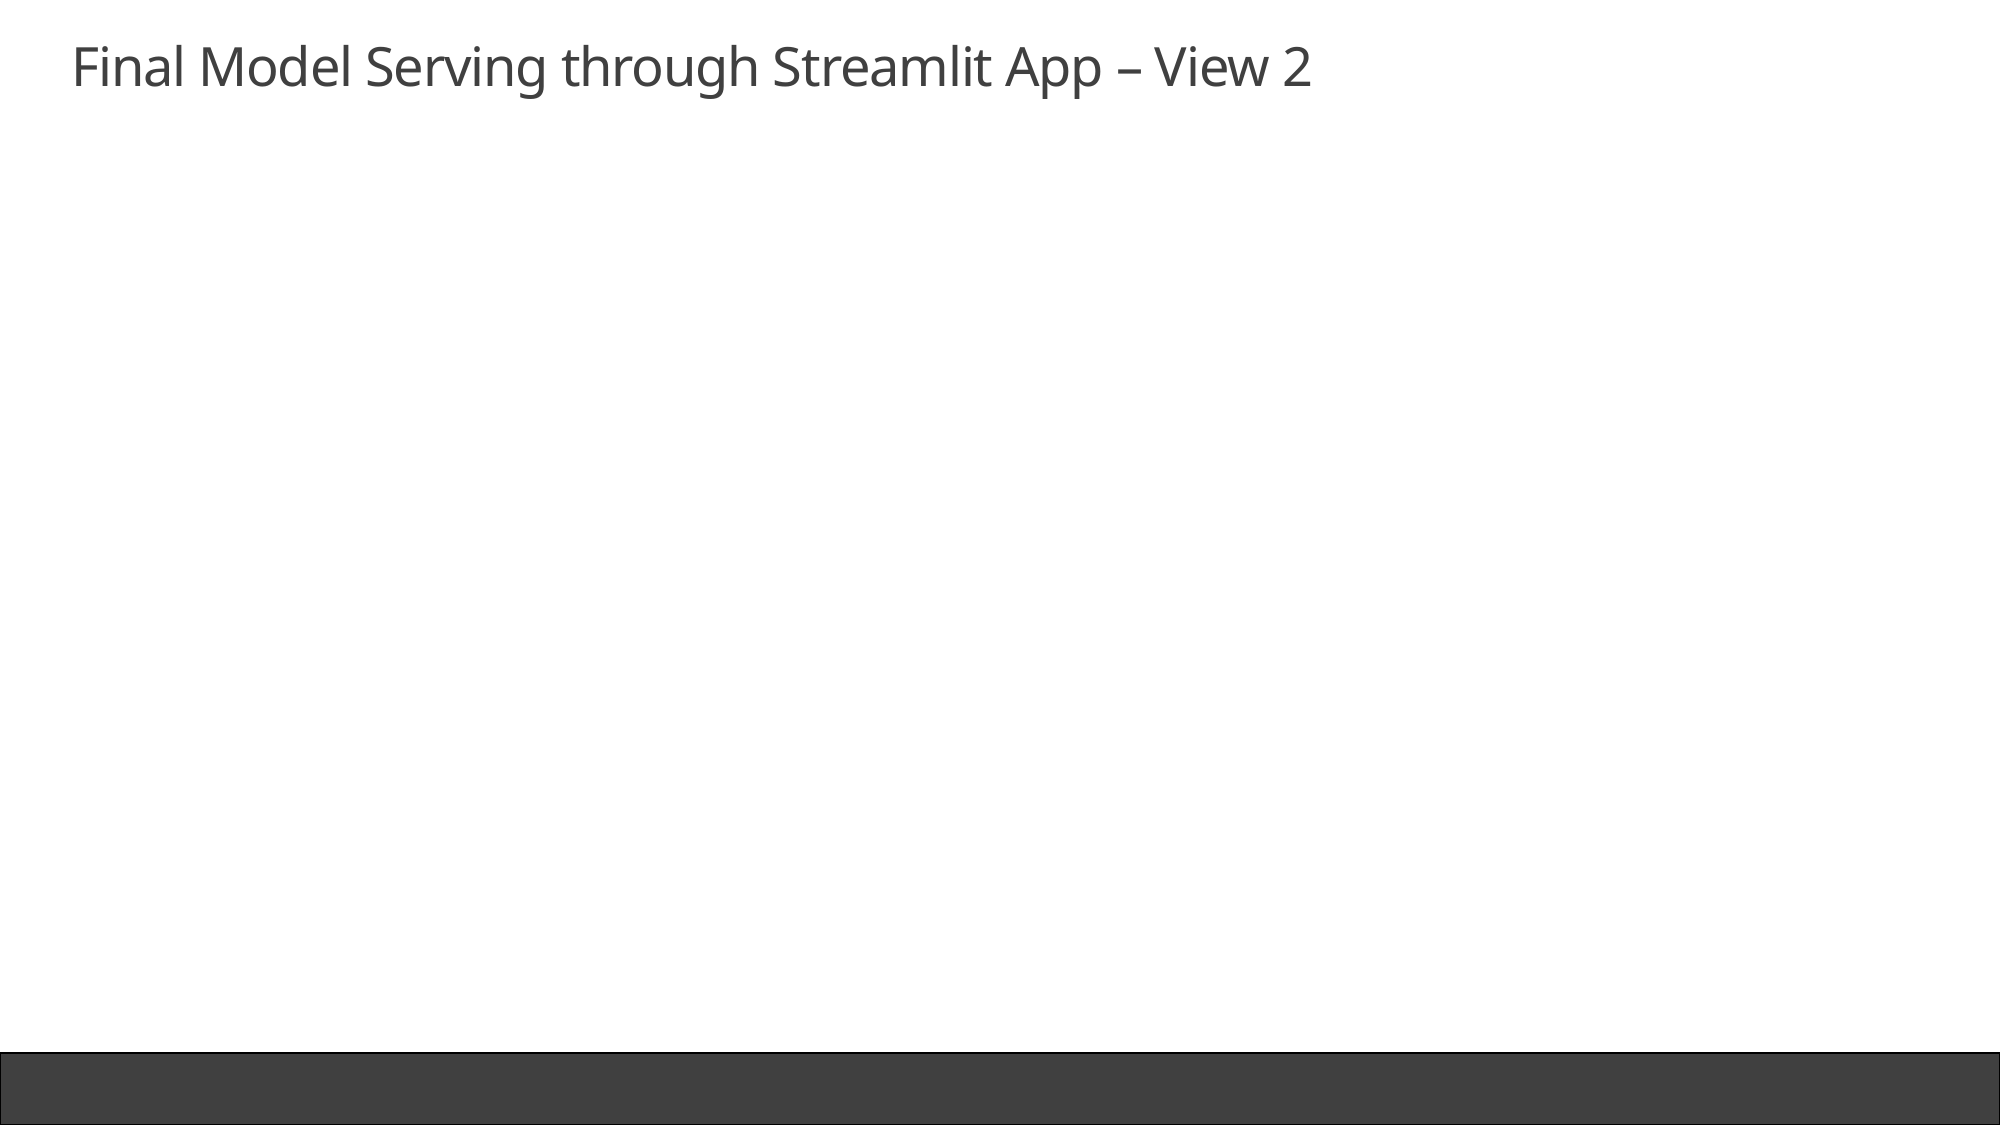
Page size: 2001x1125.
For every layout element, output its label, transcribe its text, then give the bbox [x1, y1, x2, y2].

text_box [0, 1052, 2000, 1125]
text_box Final Model Serving through Streamlit App – View 2 [56, 32, 1707, 106]
